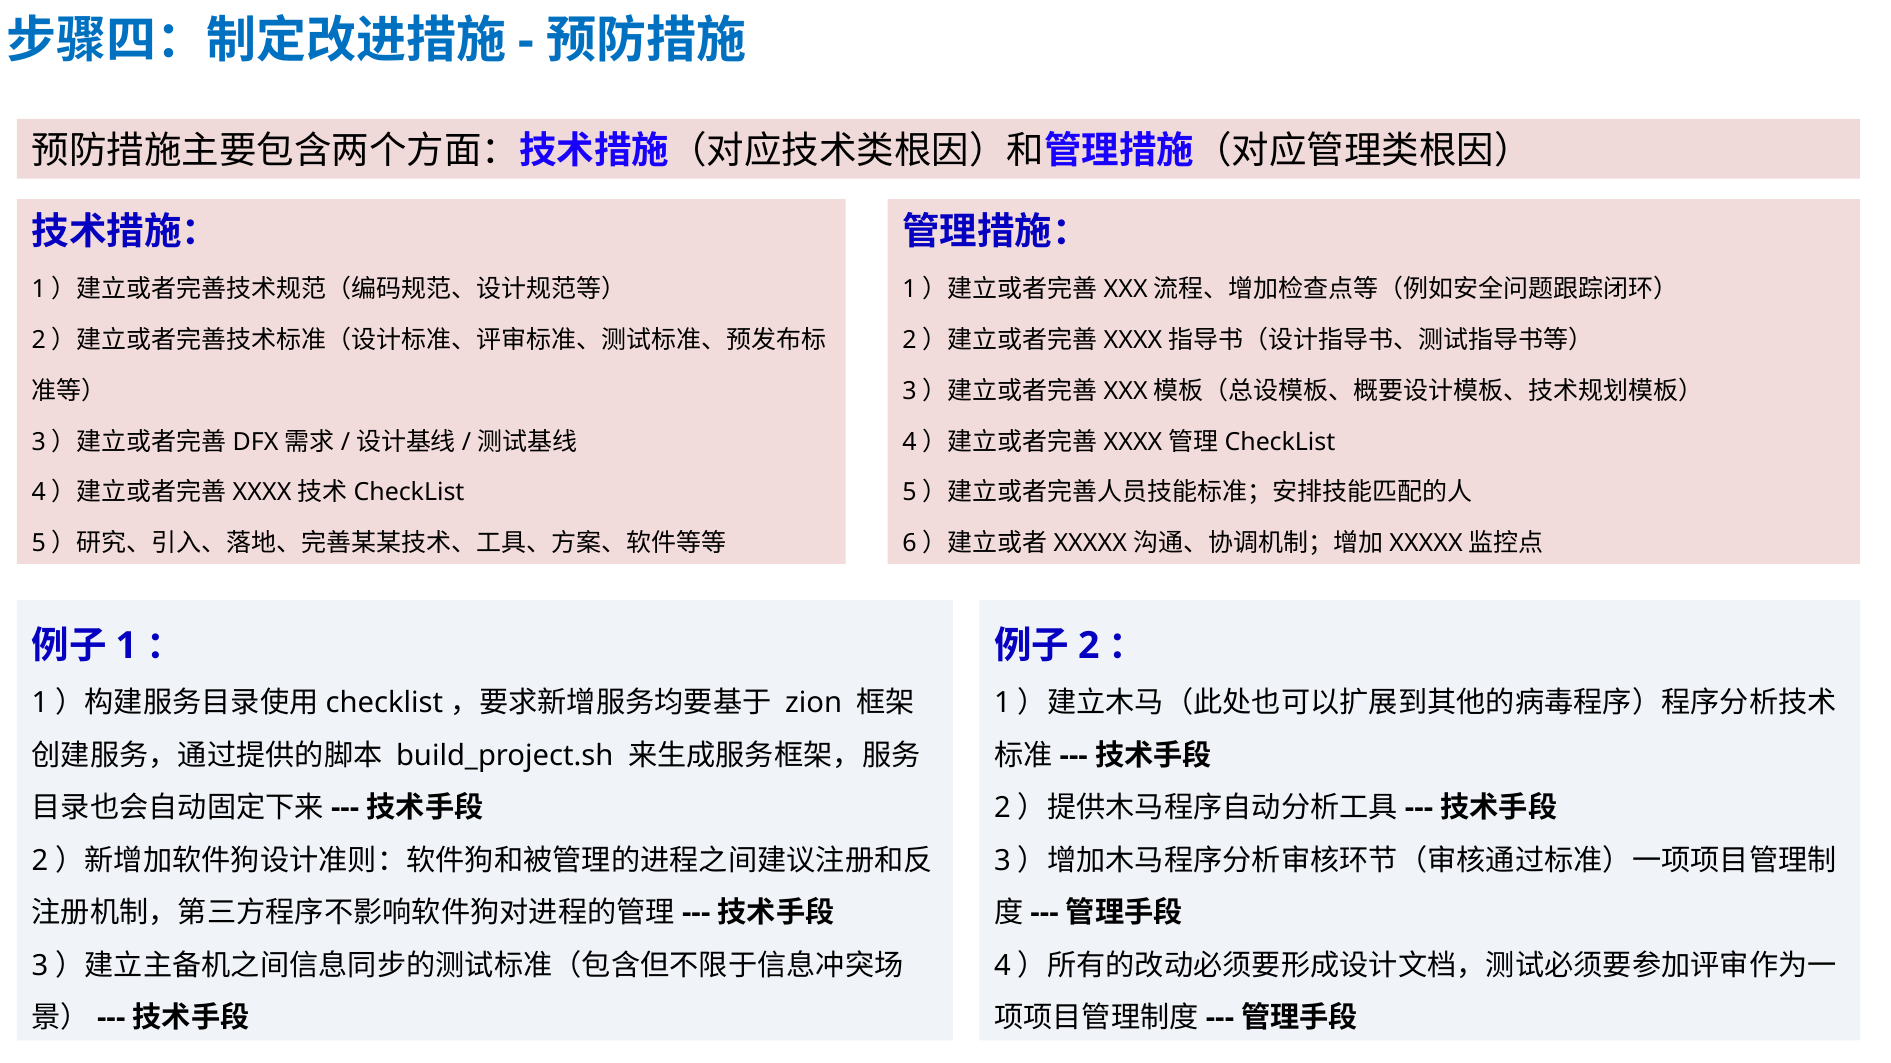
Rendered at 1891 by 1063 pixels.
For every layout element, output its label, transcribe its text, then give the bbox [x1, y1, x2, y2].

text_box 例子2： 1）建立木马（此处也可以扩展到其他的病毒程序）程序分析技术标准---技术手段 2）提供木马程序自动分析工具---技术手段 3）增加木马程序分析审核环节（审核通过标准）一项项目管理制度---管理手段 4）所有的改动必须要形成设计文档，测试必须要参加评审作为一项项目管理制度---管理手段 [979, 600, 1861, 1041]
text_box 技术措施： 1）建立或者完善技术规范（编码规范、设计规范等） 2）建立或者完善技术标准（设计标准、评审标准、测试标准、预发布标准等） 3）建立或者完善DFX需求/设计基线/测试基线 4）建立或者完善XXXX技术CheckList 5）研究、引入、落地、完善某某技术、工具、方案、软件等等 [16, 199, 846, 564]
text_box 步骤四：制定改进措施-预防措施 [0, 0, 761, 75]
text_box 例子1： 1）构建服务目录使用checklist，要求新增服务均要基于 zion 框架创建服务，通过提供的脚本 build_project.sh 来生成服务框架，服务目录也会自动固定下来---技术手段 2）新增加软件狗设计准则：软件狗和被管理的进程之间建议注册和反注册机制，第三方程序不影响软件狗对进程的管理---技术手段 3）建立主备机之间信息同步的测试标准（包含但不限于信息冲突场景）---技术手段 [16, 600, 953, 1041]
text_box 管理措施： 1）建立或者完善XXX流程、增加检查点等（例如安全问题跟踪闭环） 2）建立或者完善XXXX指导书（设计指导书、测试指导书等） 3）建立或者完善XXX模板（总设模板、概要设计模板、技术规划模板） 4）建立或者完善XXXX管理CheckList 5）建立或者完善人员技能标准；安排技能匹配的人 6）建立或者XXXXX沟通、协调机制；增加XXXXX监控点 [887, 199, 1861, 564]
text_box 预防措施主要包含两个方面：技术措施（对应技术类根因）和管理措施（对应管理类根因） [16, 118, 1861, 179]
